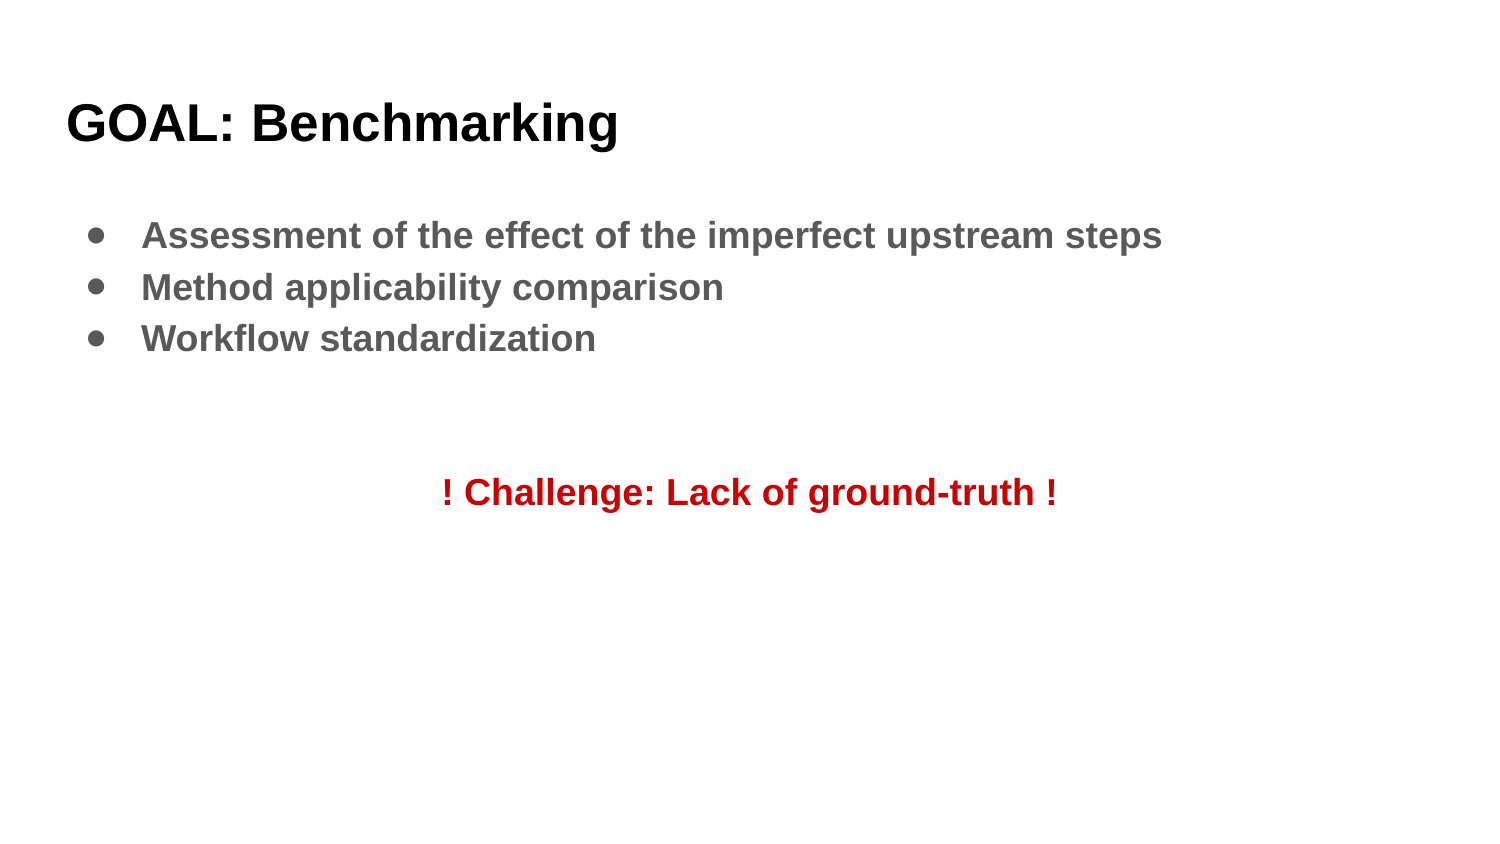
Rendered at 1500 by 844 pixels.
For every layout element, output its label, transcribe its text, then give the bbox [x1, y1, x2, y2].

title GOAL: Benchmarking [51, 72, 1449, 167]
list Assessment of the effect of the imperfect upstream steps Method applicability comparison Workflow standardization ! Challenge: Lack of ground-truth ! [51, 189, 1449, 750]
